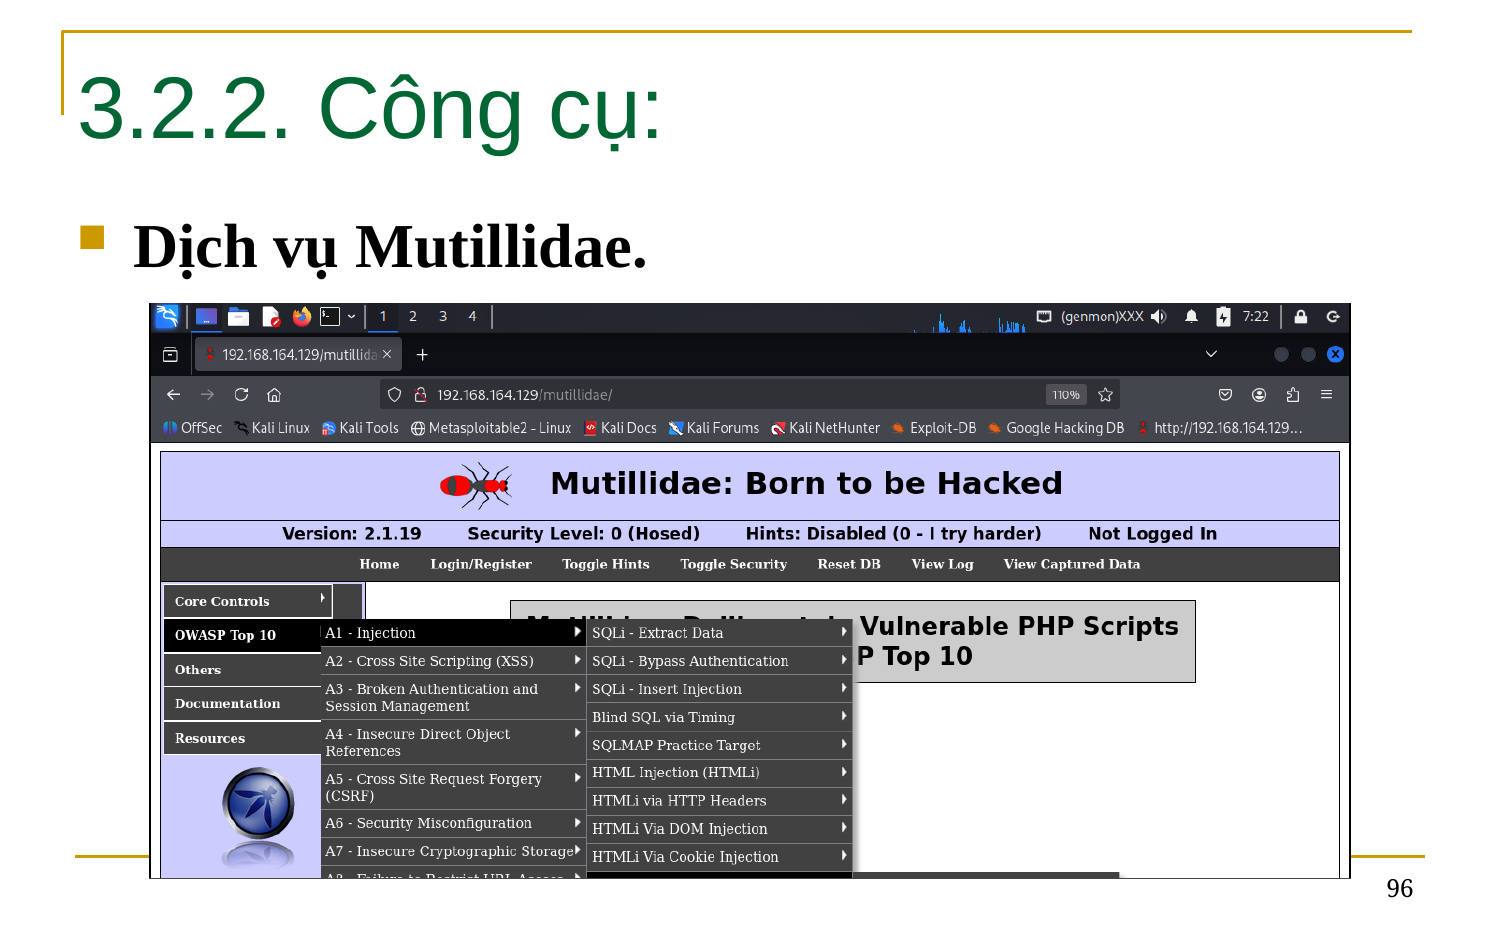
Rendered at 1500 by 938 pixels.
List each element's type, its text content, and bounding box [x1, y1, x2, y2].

text_box Dịch vụ Mutillidae. [75, 187, 1500, 280]
title 3.2.2. Công cụ: [75, 48, 1500, 187]
picture [149, 303, 1351, 879]
slide_number 96 [1380, 878, 1419, 938]
